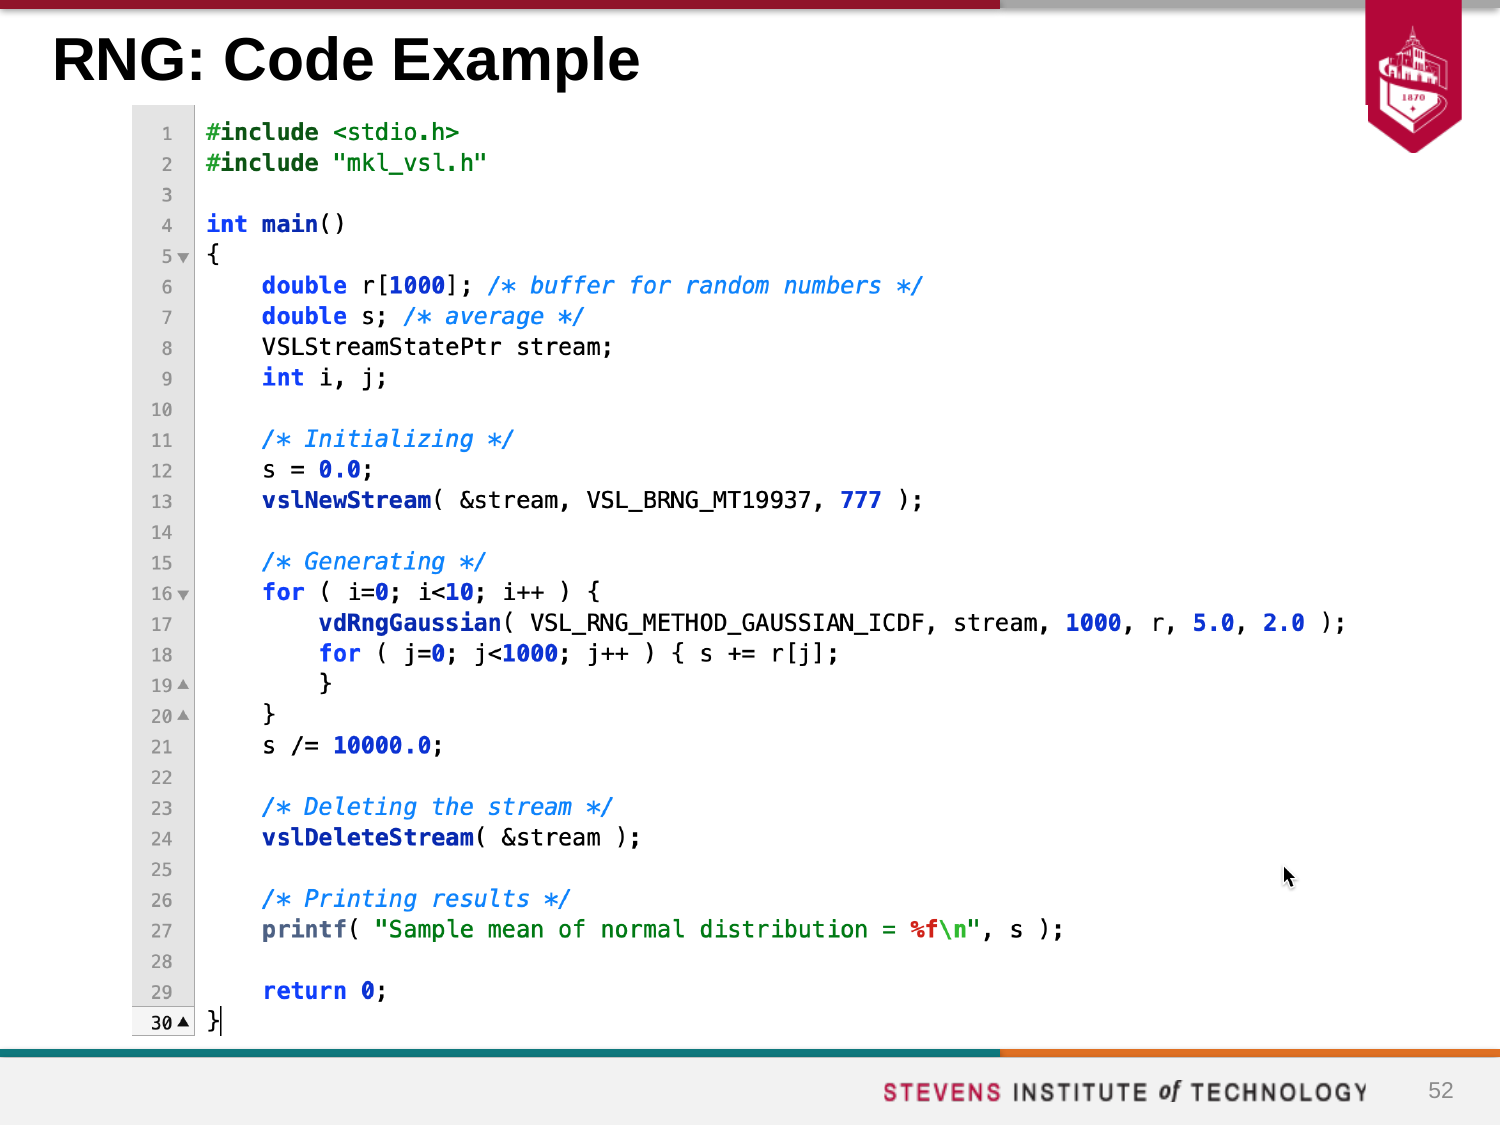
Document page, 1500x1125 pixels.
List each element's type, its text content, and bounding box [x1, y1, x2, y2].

title RNG: Code Example [37, 12, 1425, 101]
picture [132, 104, 1368, 1036]
slide_number 52 [1401, 1059, 1481, 1120]
